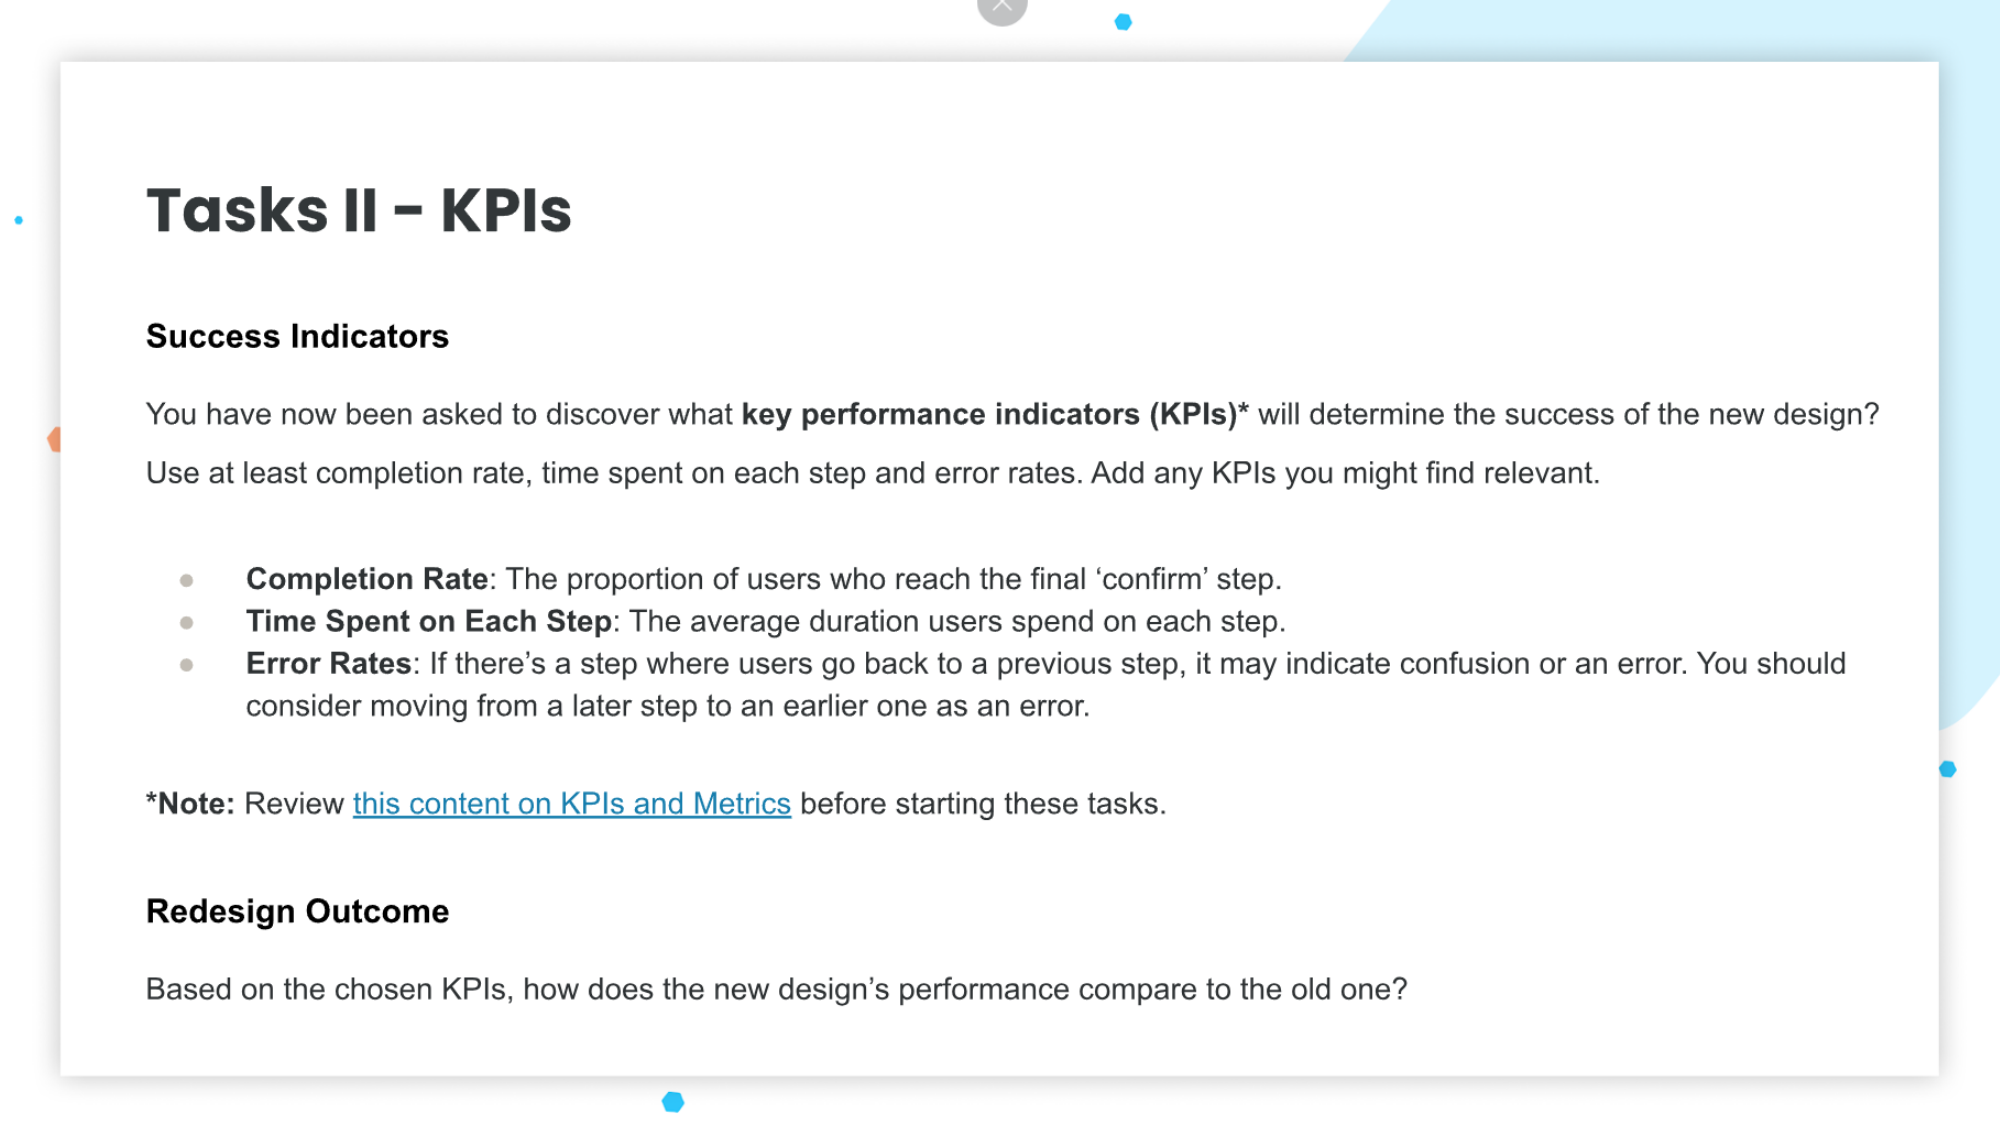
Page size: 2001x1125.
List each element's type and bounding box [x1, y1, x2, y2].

list [0, 0, 2000, 1125]
